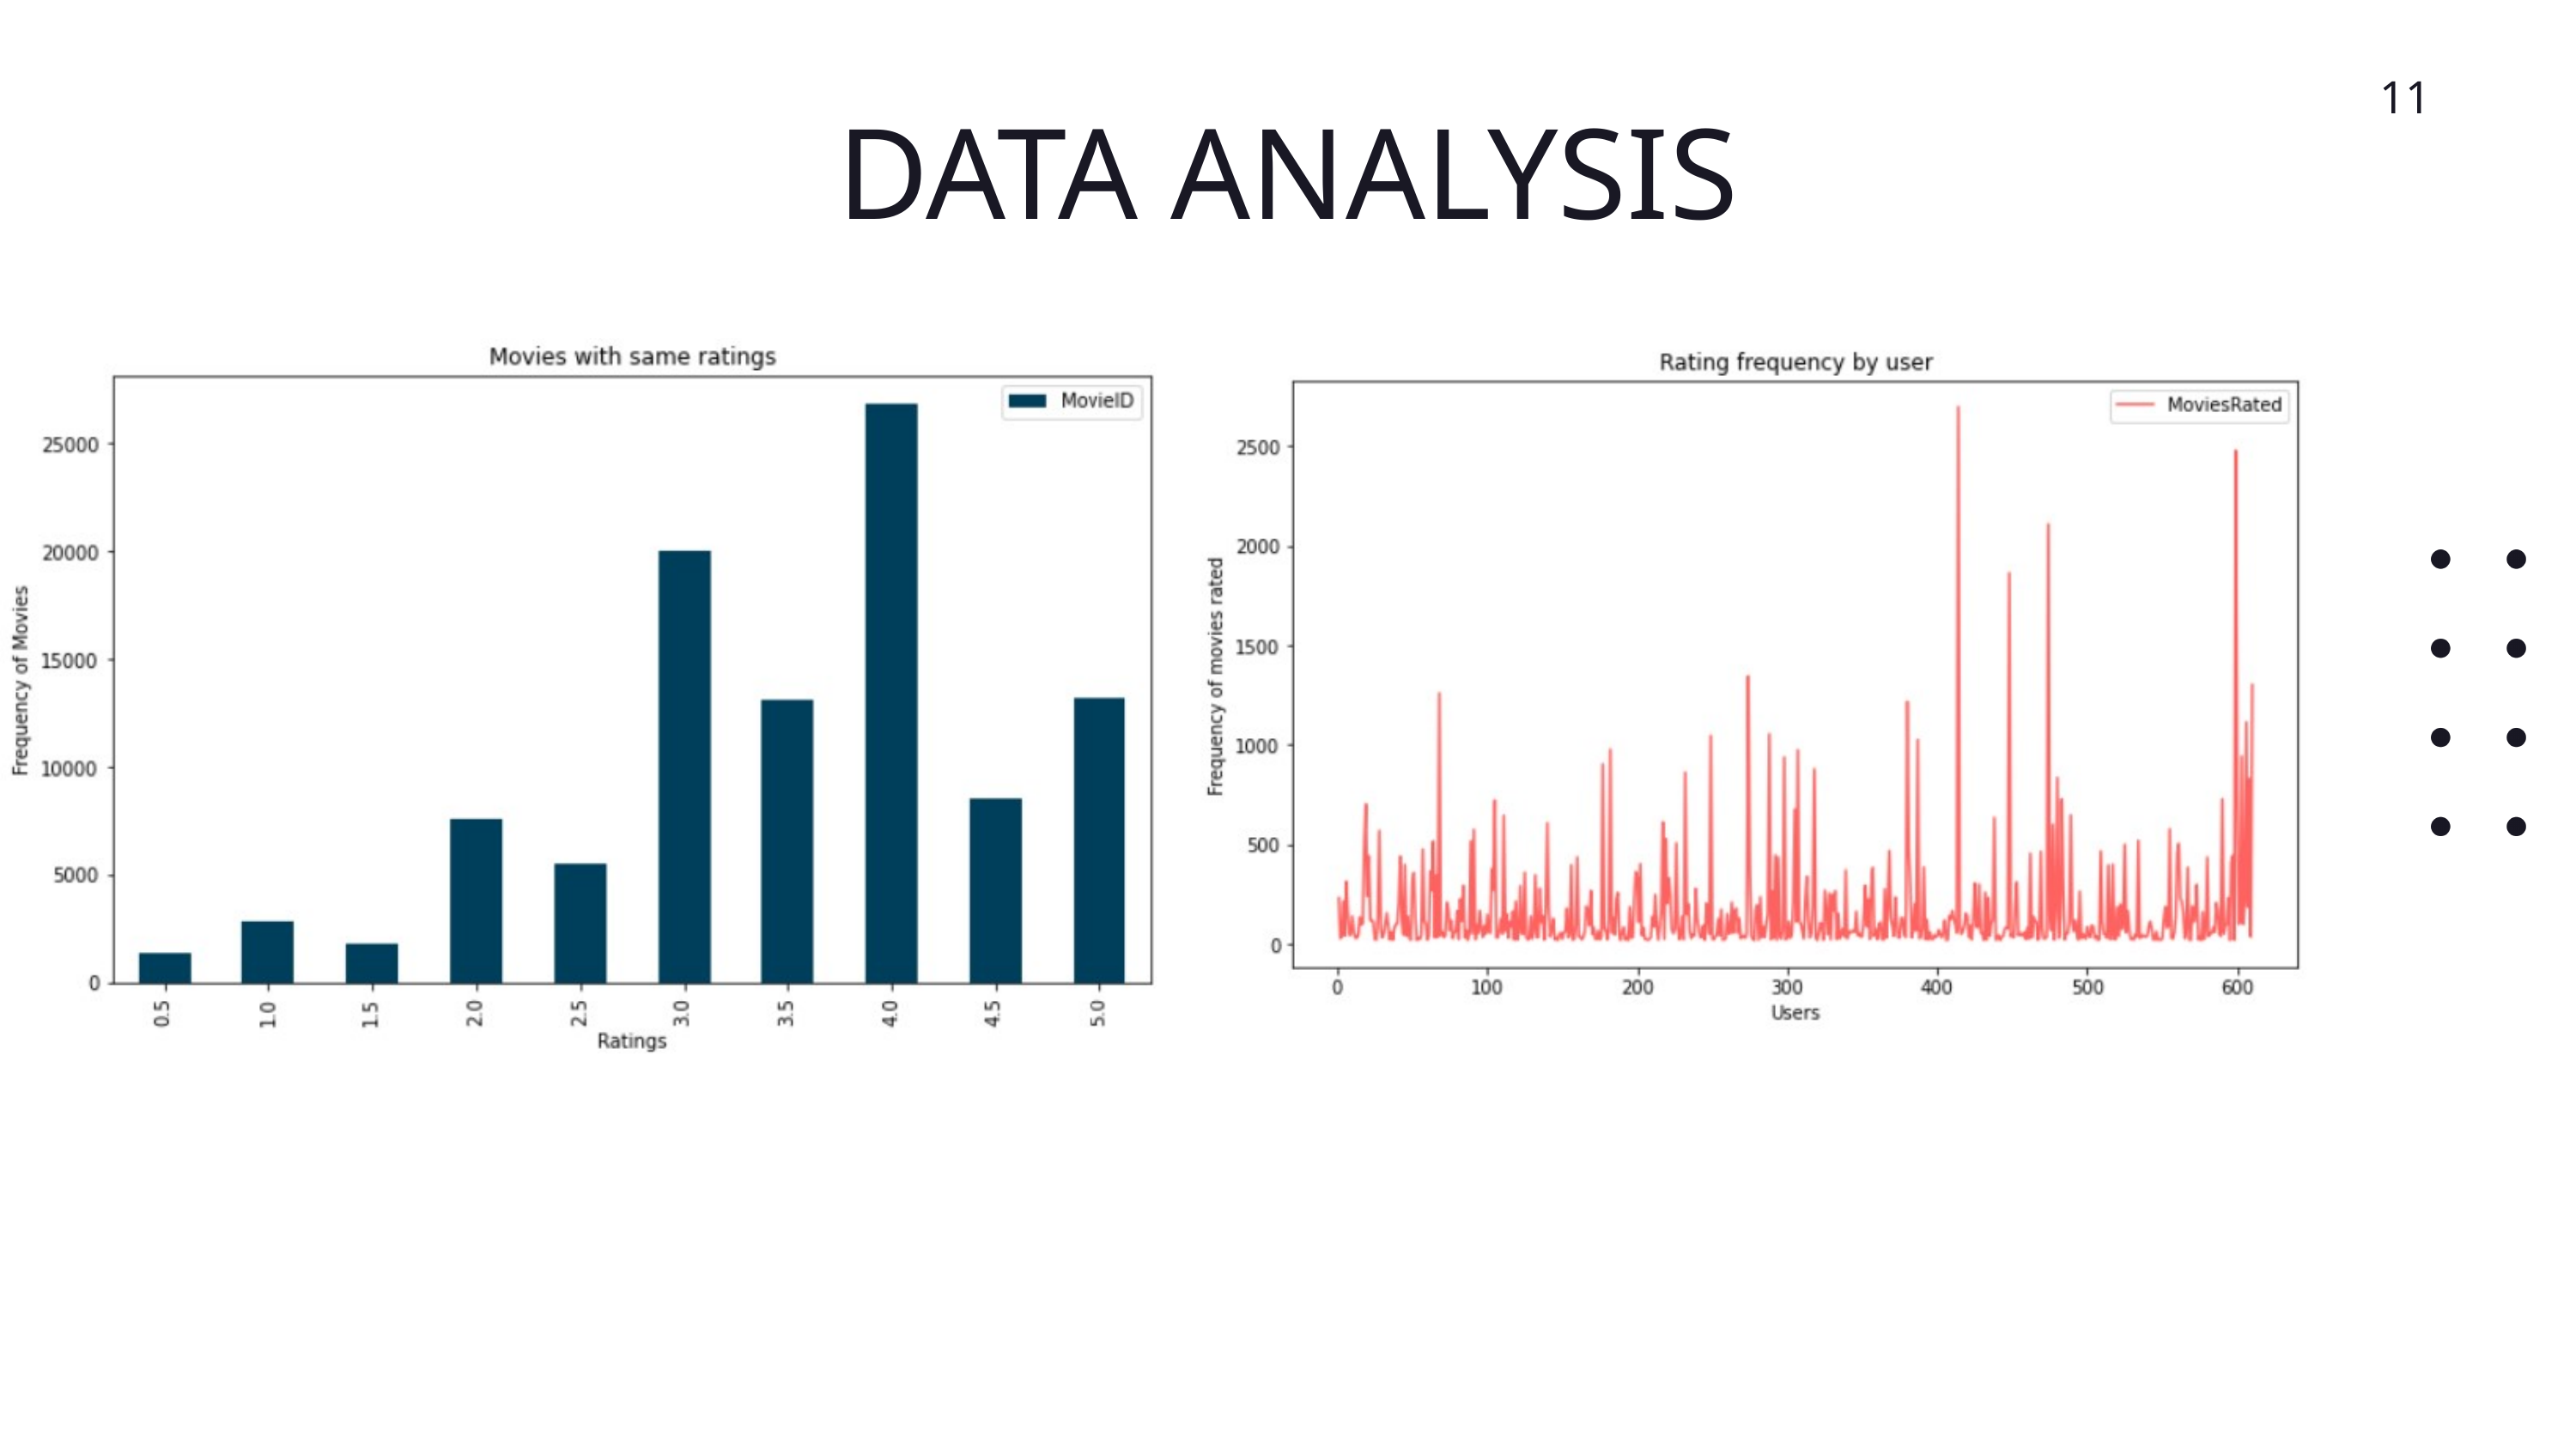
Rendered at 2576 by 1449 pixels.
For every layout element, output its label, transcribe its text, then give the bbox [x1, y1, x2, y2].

picture [0, 338, 2342, 1063]
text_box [2430, 305, 2576, 1232]
text_box DATA ANALYSIS [565, 106, 2011, 245]
text_box 11 [2251, 69, 2432, 123]
